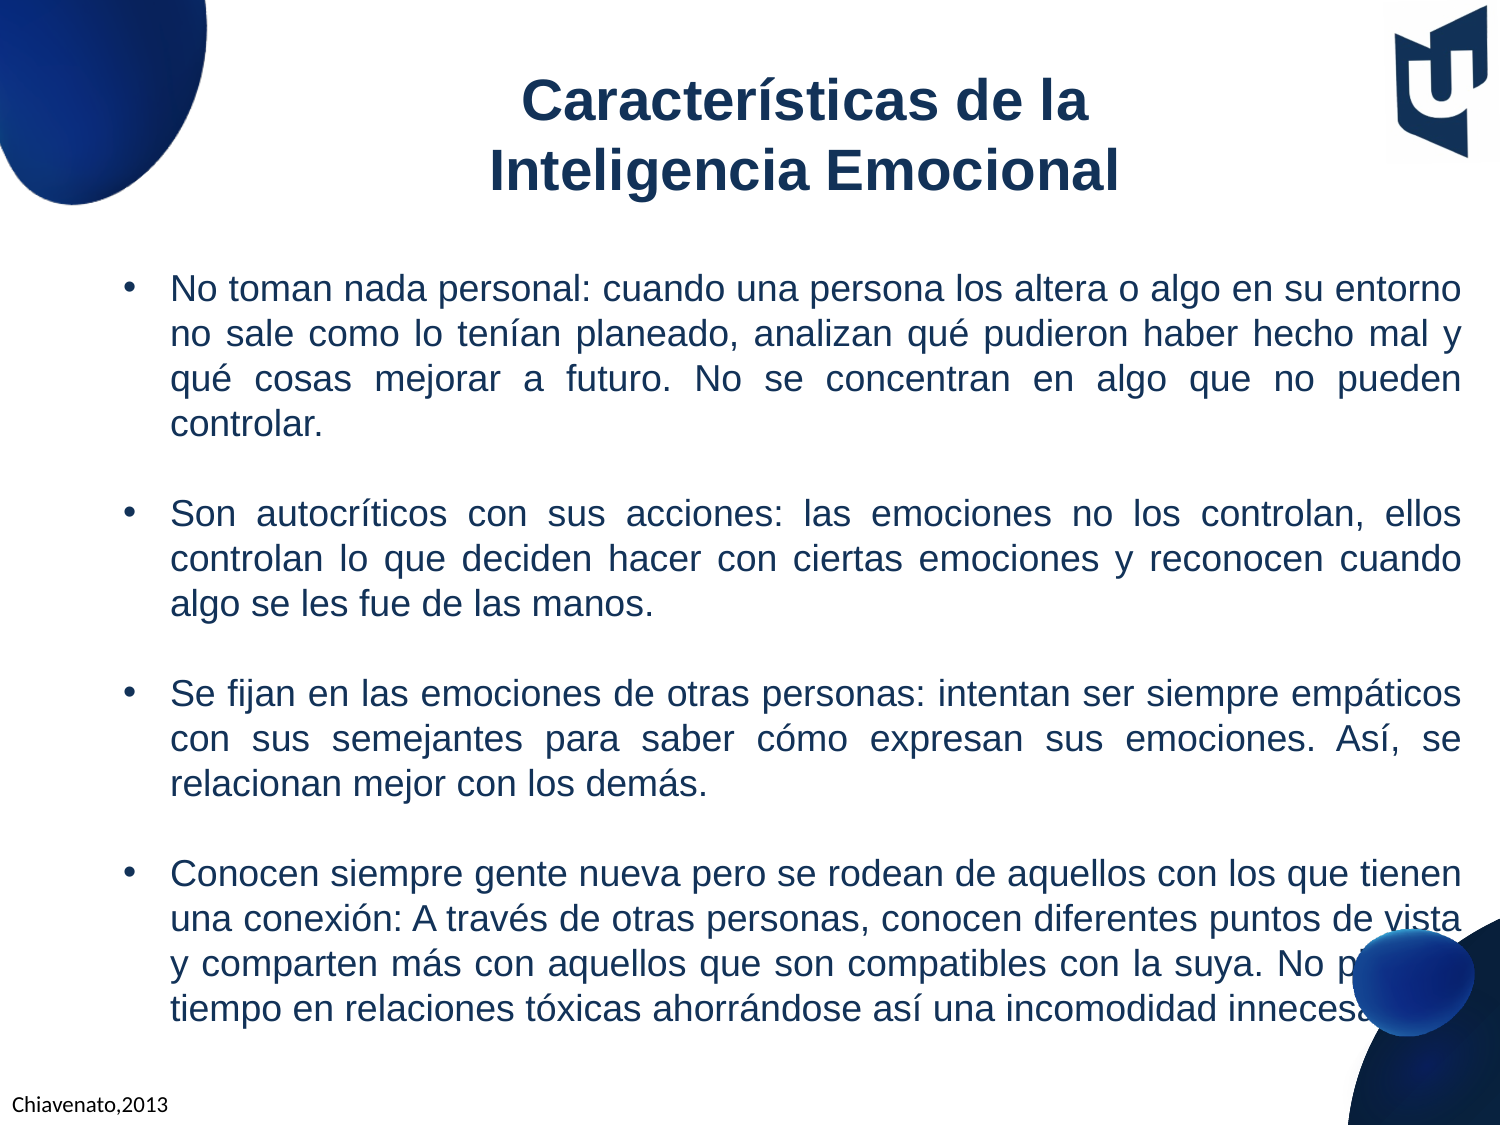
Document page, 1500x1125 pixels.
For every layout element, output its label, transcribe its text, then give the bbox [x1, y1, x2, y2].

picture [1383, 0, 1500, 164]
title Características de la Inteligencia Emocional [360, 36, 1250, 226]
picture [1297, 793, 1500, 1125]
picture [0, 0, 318, 296]
text_box Chiavenato,2013 [0, 1082, 301, 1125]
text_box No toman nada personal: cuando una persona los altera o algo en su entorno no sale como lo tenían planeado, analizan qué pudieron haber hecho mal y qué cosas mejorar a futuro. No se concentran en algo que no pueden controlar. Son autocríticos con sus acciones: las emociones no los controlan, ellos controlan lo que deciden hacer con ciertas emociones y reconocen cuando algo se les fue de las manos. Se fijan en las emociones de otras personas: intentan ser siempre empáticos con sus semejantes para saber cómo expresan sus emociones. Así, se relacionan mejor con los demás. Conocen siempre gente nueva pero se rodean de aquellos con los que tienen una conexión: A través de otras personas, conocen diferentes puntos de vista y comparten más con aquellos que son compatibles con la suya. No pierden tiempo en relaciones tóxicas ahorrándose así una incomodidad innecesaria. [123, 262, 1463, 1030]
